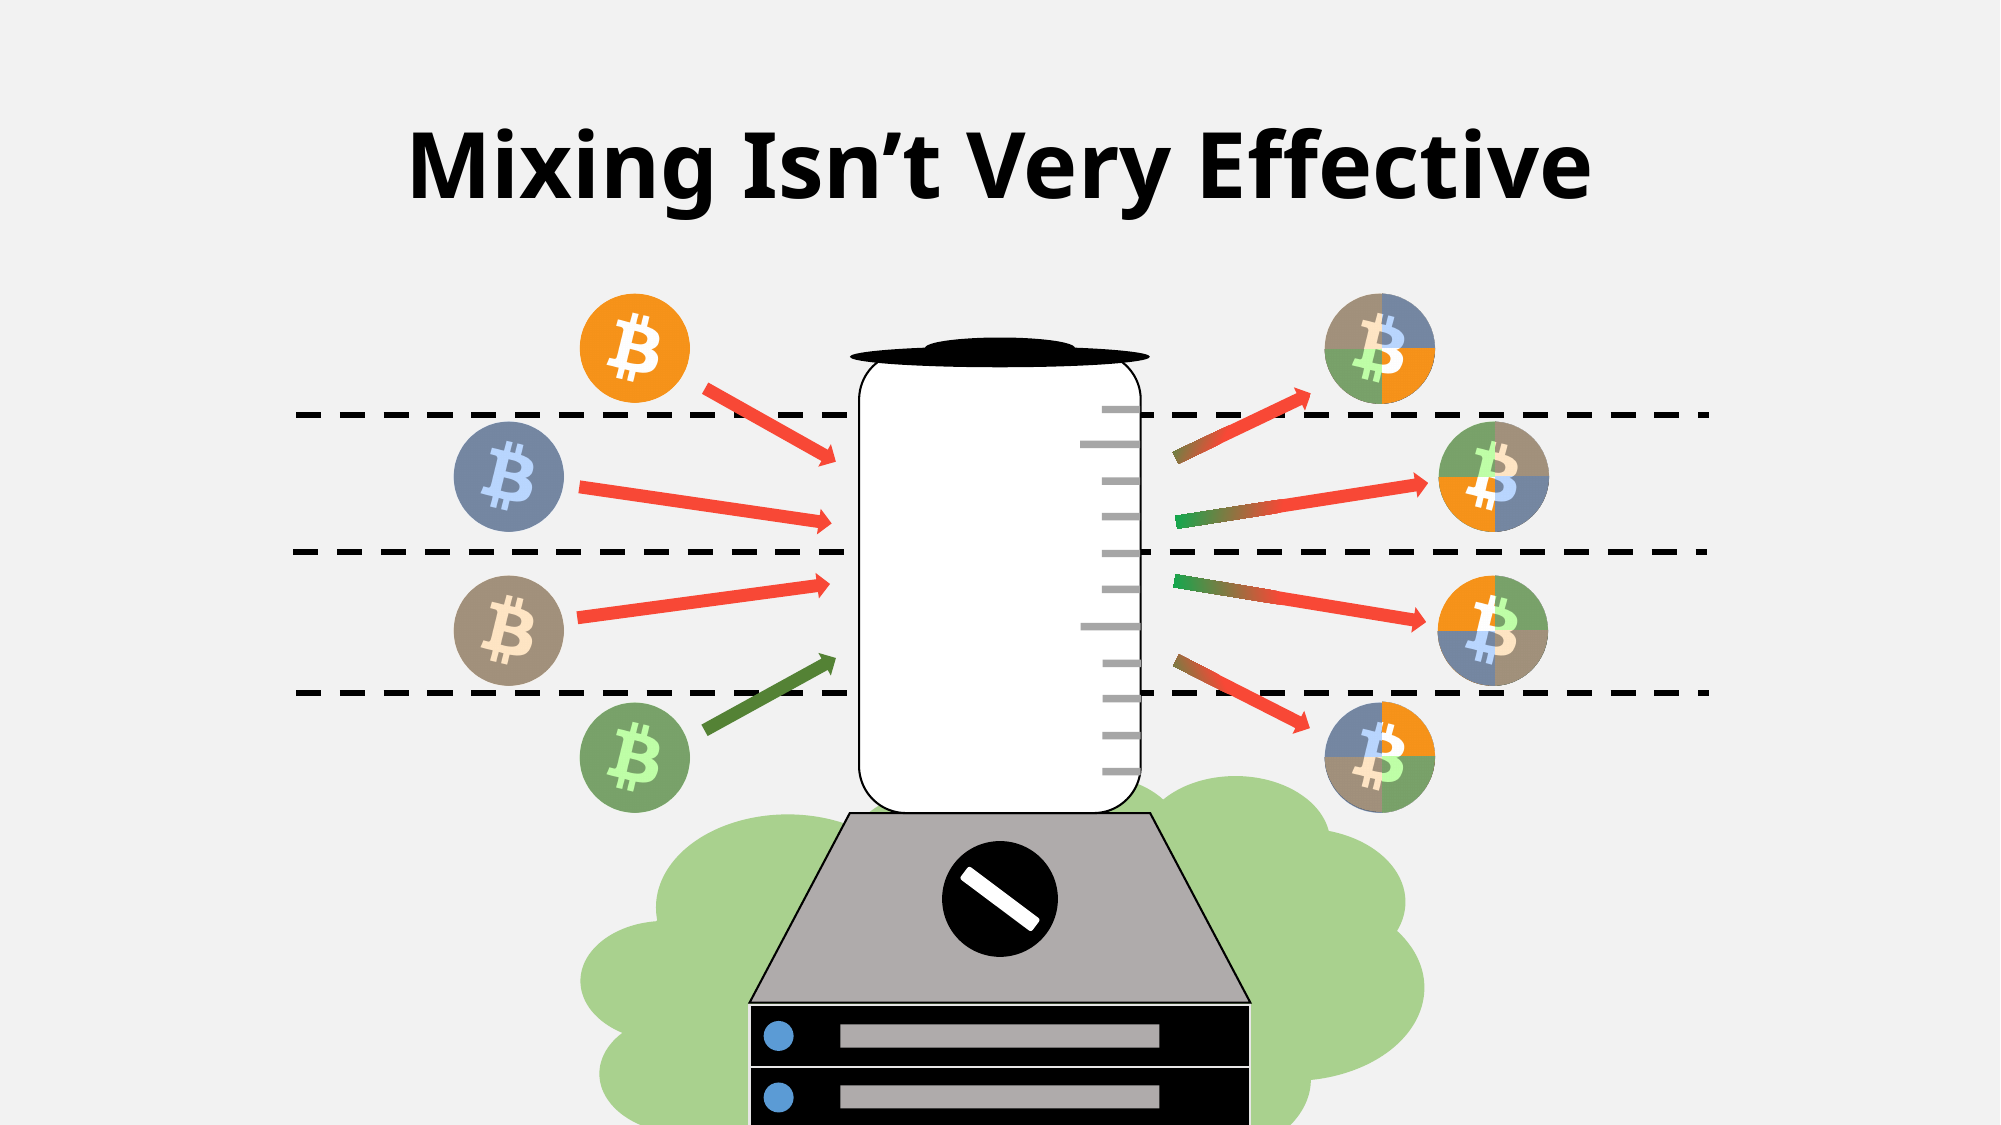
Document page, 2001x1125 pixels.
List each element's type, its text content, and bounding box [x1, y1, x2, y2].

text_box [748, 1004, 1251, 1066]
text_box [1171, 653, 1258, 693]
text_box [1174, 469, 1430, 530]
text_box [1079, 440, 1141, 449]
text_box [579, 813, 843, 1125]
text_box [848, 345, 1152, 369]
text_box [839, 1084, 1160, 1109]
text_box [1101, 512, 1141, 521]
text_box [1101, 552, 1141, 558]
picture [578, 292, 691, 405]
text_box [748, 1066, 1251, 1125]
text_box [1172, 573, 1428, 635]
title Mixing Isn’t Very Effective [137, 59, 1863, 278]
text_box [756, 651, 838, 693]
text_box [867, 805, 889, 812]
text_box [762, 1019, 795, 1052]
text_box [1171, 416, 1282, 466]
text_box [858, 416, 1142, 551]
text_box [739, 416, 838, 469]
text_box [1102, 694, 1142, 703]
text_box [924, 336, 1076, 346]
text_box [1101, 405, 1141, 414]
text_box [1101, 731, 1142, 740]
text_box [1436, 574, 1549, 687]
text_box [858, 552, 1142, 693]
text_box [699, 694, 787, 738]
text_box [575, 570, 832, 626]
picture [452, 420, 565, 533]
text_box [1248, 385, 1313, 415]
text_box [1437, 420, 1550, 533]
text_box [700, 381, 769, 415]
picture [578, 701, 691, 814]
text_box [1111, 775, 1426, 1125]
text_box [1323, 700, 1437, 814]
text_box [1101, 476, 1141, 486]
text_box [858, 694, 1142, 815]
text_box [1323, 292, 1437, 405]
text_box [858, 364, 1142, 415]
picture [452, 574, 565, 687]
text_box [1080, 622, 1142, 631]
text_box [1226, 694, 1312, 736]
text_box [839, 1023, 1160, 1049]
text_box [1101, 585, 1141, 594]
text_box [577, 479, 834, 537]
text_box [762, 1081, 795, 1114]
text_box [941, 840, 1059, 958]
text_box [959, 865, 1041, 933]
text_box [1102, 659, 1142, 668]
text_box [1101, 767, 1142, 776]
text_box [747, 812, 1253, 1004]
